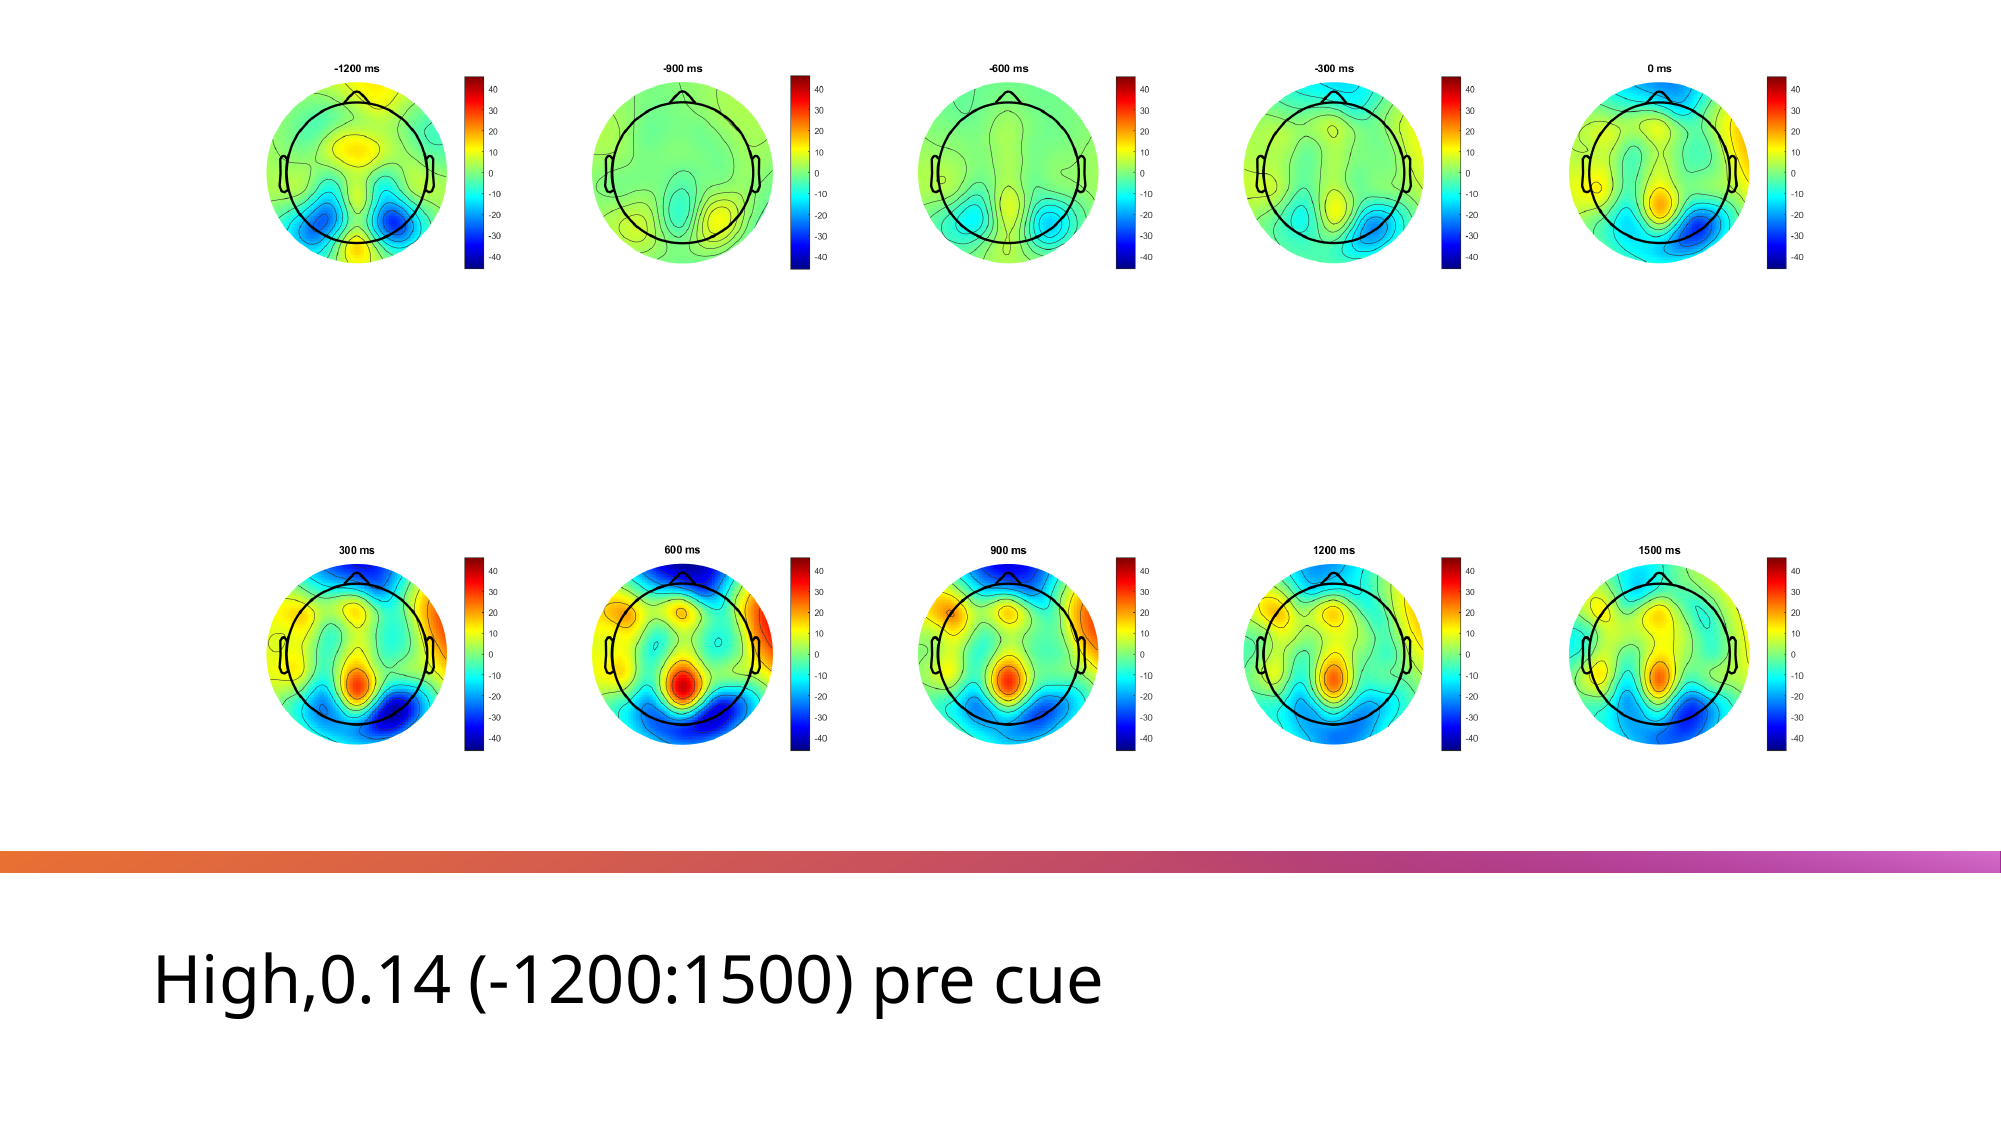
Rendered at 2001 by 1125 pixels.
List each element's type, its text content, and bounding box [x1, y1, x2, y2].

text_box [0, 851, 2000, 873]
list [0, 0, 2000, 851]
title High,0.14 (-1200:1500) pre cue [137, 916, 1274, 1049]
